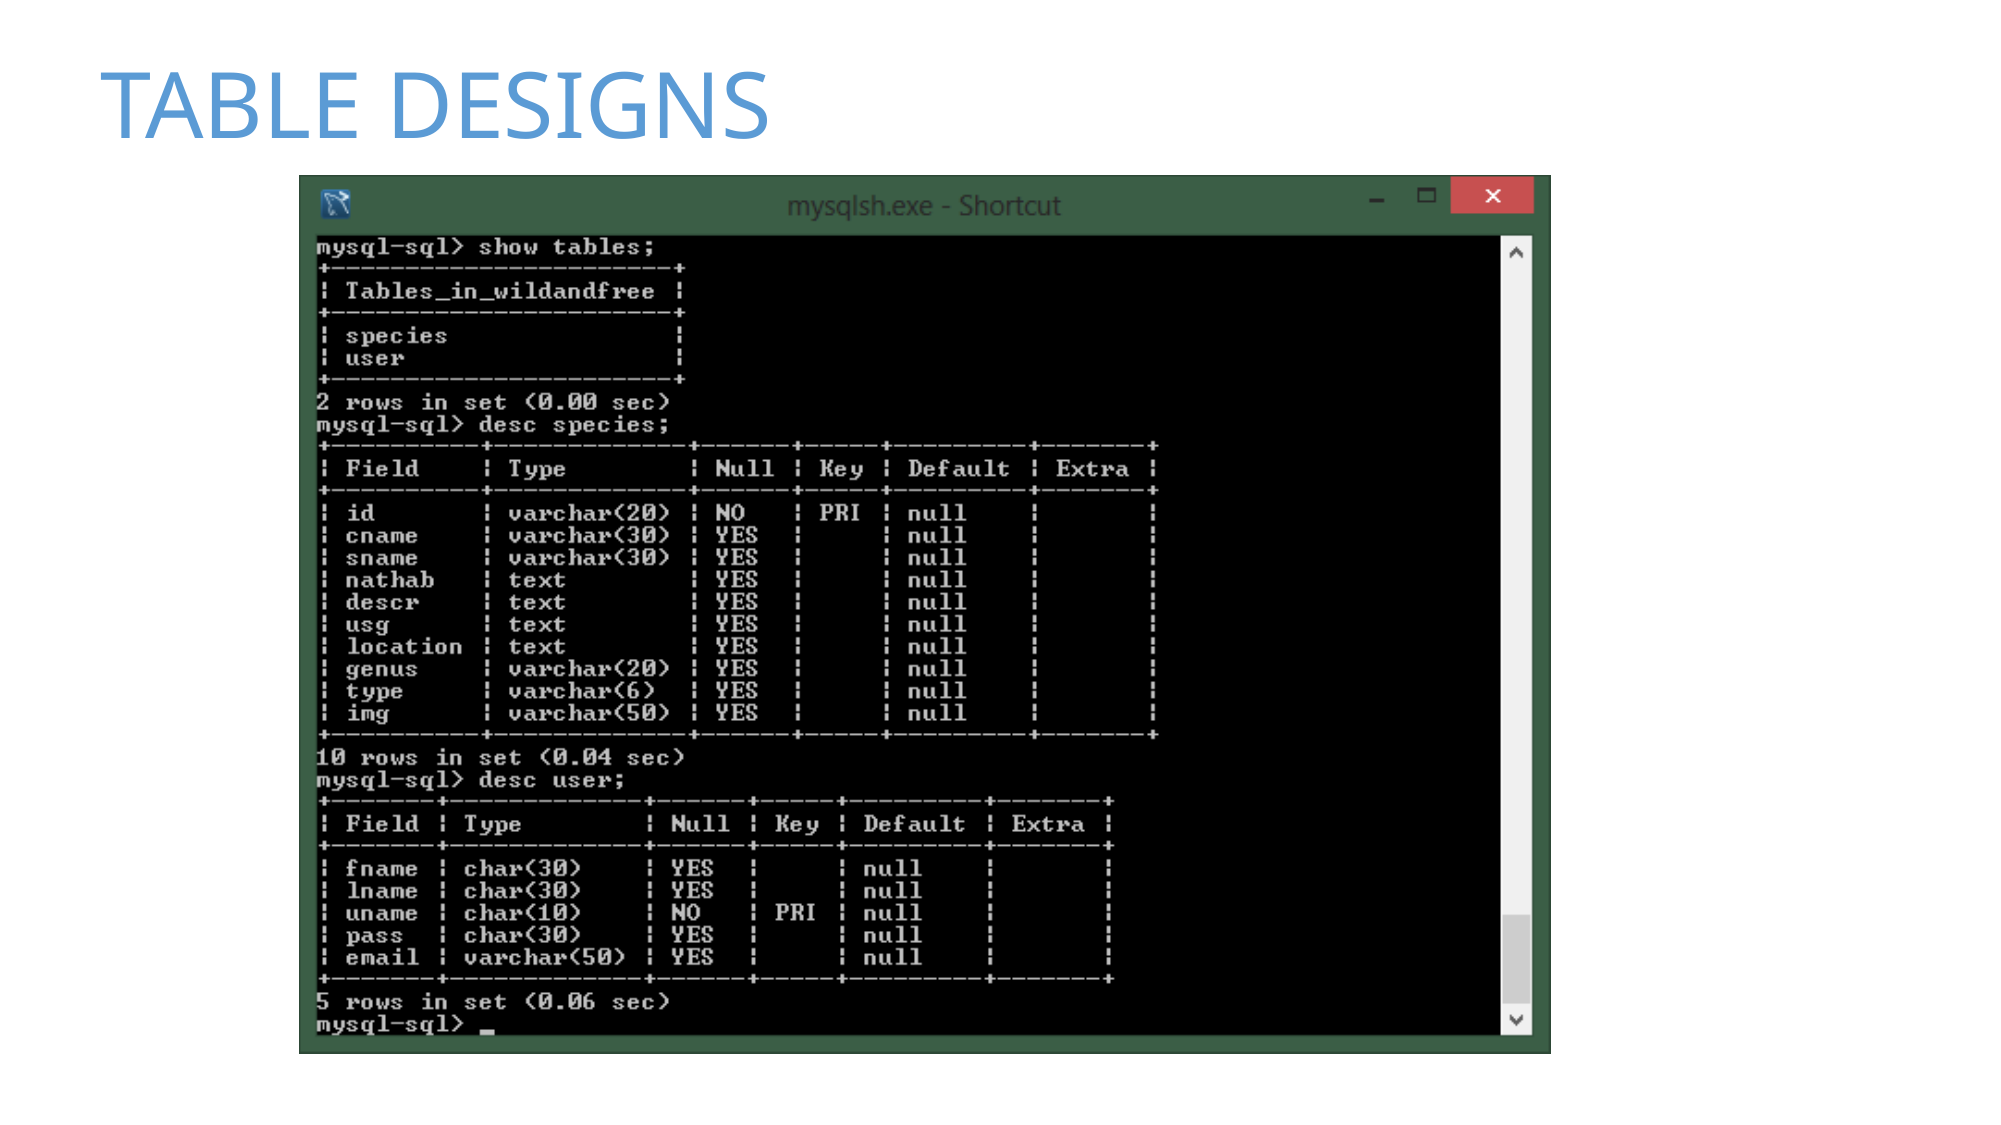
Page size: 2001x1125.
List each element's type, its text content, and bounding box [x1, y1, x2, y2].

title TABLE DESIGNS [85, 0, 1811, 218]
picture [299, 175, 1551, 1054]
